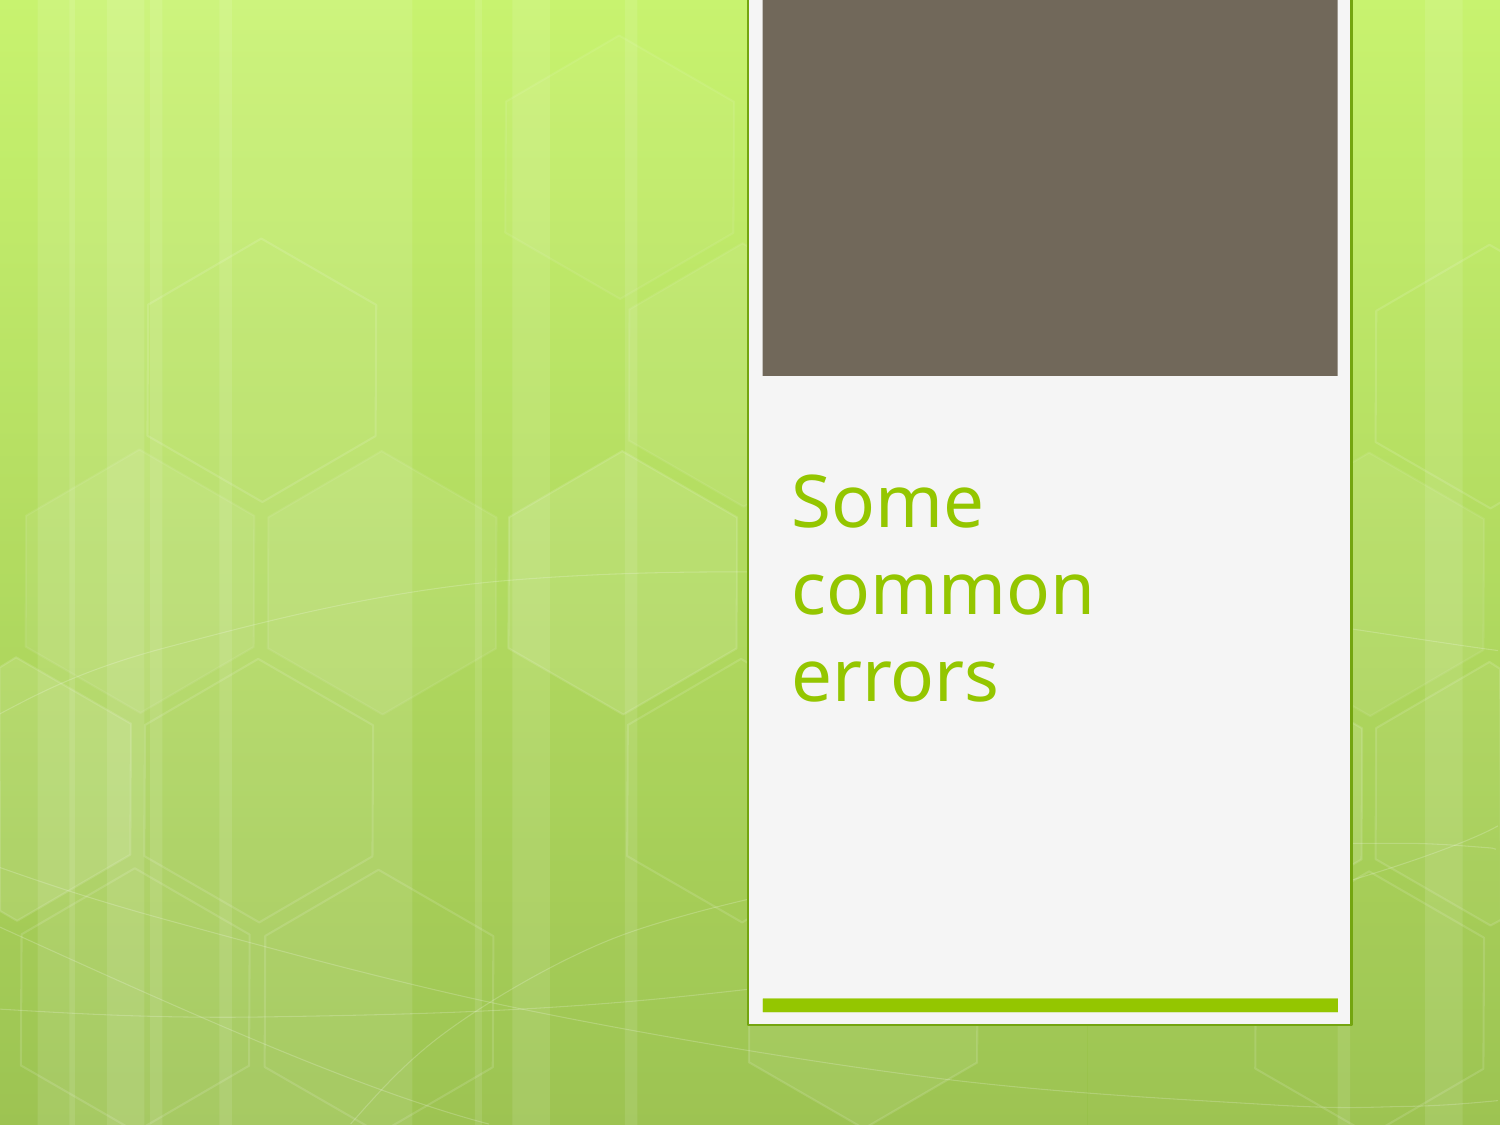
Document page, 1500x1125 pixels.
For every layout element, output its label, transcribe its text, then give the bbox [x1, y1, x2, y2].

title Some common errors [776, 444, 1320, 724]
